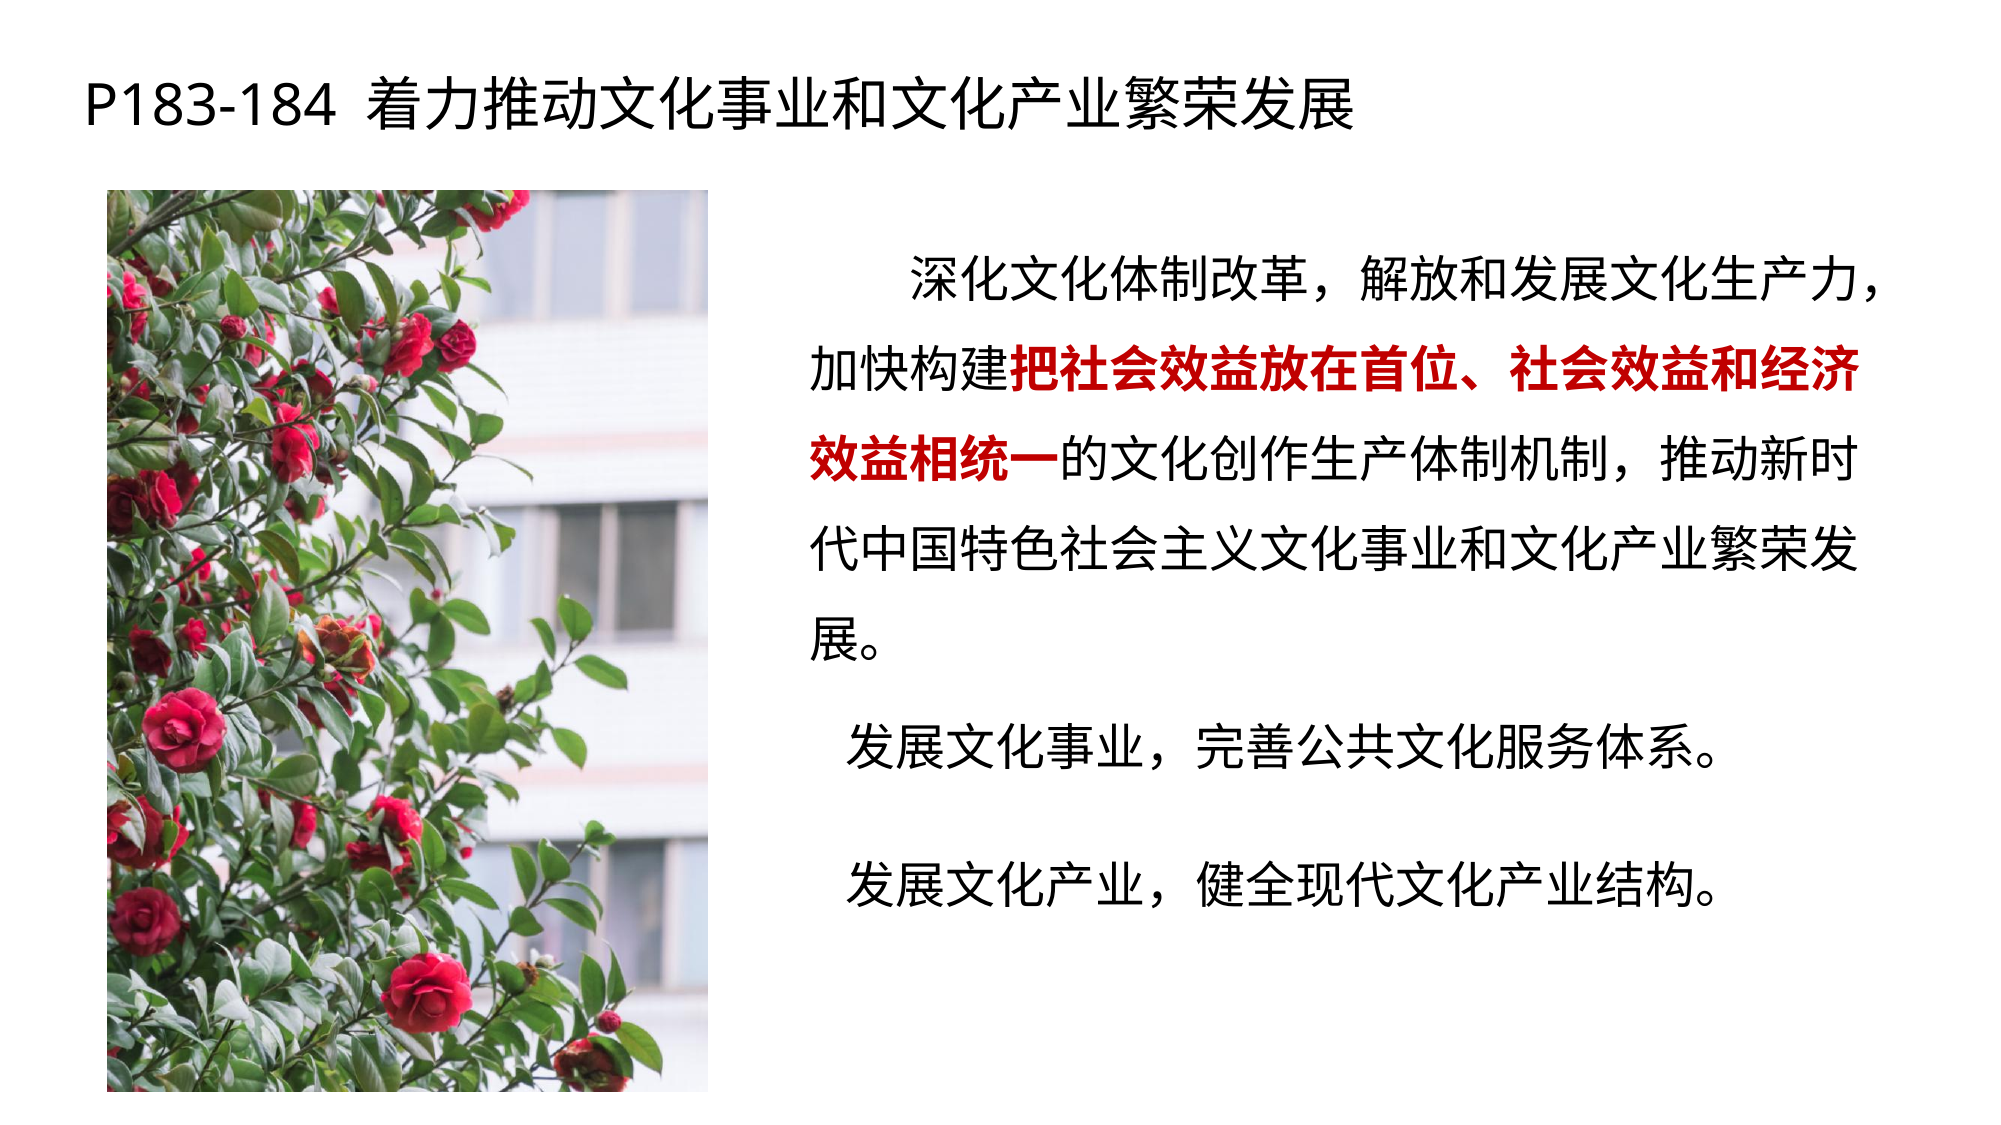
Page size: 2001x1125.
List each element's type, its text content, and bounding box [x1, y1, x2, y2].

picture [106, 190, 708, 1092]
text_box 发展文化产业，健全现代文化产业结构。 [831, 846, 1845, 921]
text_box P183-184 着力推动文化事业和文化产业繁荣发展 [68, 45, 1682, 145]
text_box 发展文化事业，完善公共文化服务体系。 [831, 708, 1903, 783]
text_box 深化文化体制改革，解放和发展文化生产力，加快构建把社会效益放在首位、社会效益和经济效益相统一的文化创作生产体制机制，推动新时代中国特色社会主义文化事业和文化产业繁荣发展。 [795, 209, 1881, 675]
